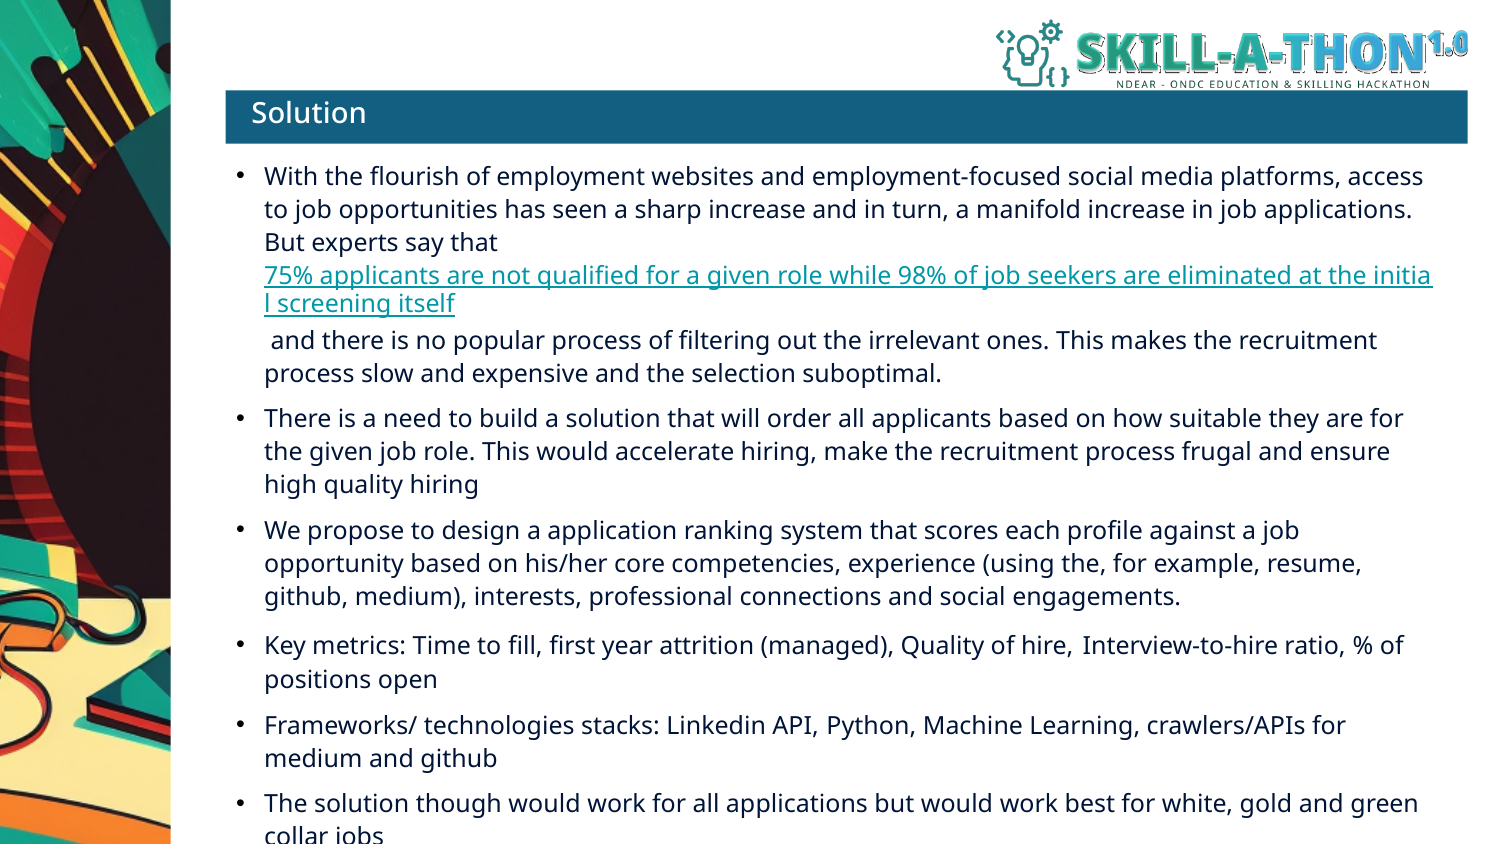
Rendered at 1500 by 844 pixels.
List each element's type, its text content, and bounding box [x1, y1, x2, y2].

picture [0, 0, 171, 844]
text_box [225, 79, 1468, 146]
picture [993, 9, 1468, 79]
text_box With the flourish of employment websites and employment-focused social media platforms, access to job opportunities has seen a sharp increase and in turn, a manifold increase in job applications. But experts say that 75% applicants are not qualified for a given role while 98% of job seekers are eliminated at the initial screening itself and there is no popular process of filtering out the irrelevant ones. This makes the recruitment process slow and expensive and the selection suboptimal. There is a need to build a solution that will order all applicants based on how suitable they are for the given job role. This would accelerate hiring, make the recruitment process frugal and ensure high quality hiring We propose to design a application ranking system that scores each profile against a job opportunity based on his/her core competencies, experience (using the, for example, resume, github, medium), interests, professional connections and social engagements. Key metrics: Time to fill, first year attrition (managed), Quality of hire, Interview-to-hire ratio, % of positions open Frameworks/ technologies stacks: Linkedin API, Python, Machine Learning, crawlers/APIs for medium and github The solution though would work for all applications but would work best for white, gold and green collar jobs The solution is tech-based and hence highly scalable and has rich features to provide best usability [221, 150, 1449, 844]
